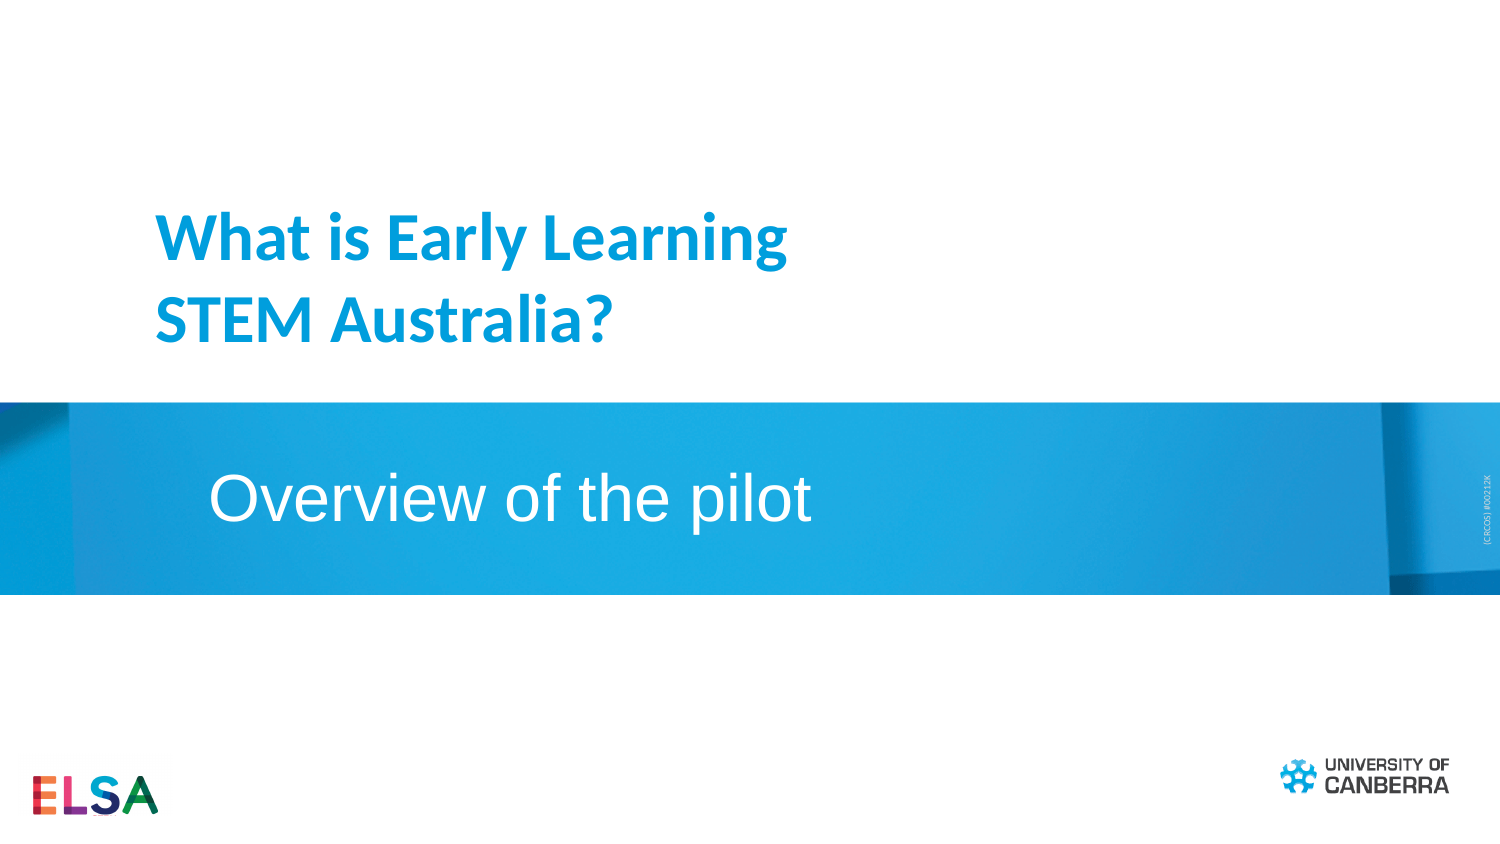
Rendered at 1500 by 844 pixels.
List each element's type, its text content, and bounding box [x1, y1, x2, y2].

picture [0, 0, 1500, 844]
title What is Early Learning STEM Australia? [140, 183, 1416, 365]
subtitle Overview of the pilot [193, 447, 1244, 663]
